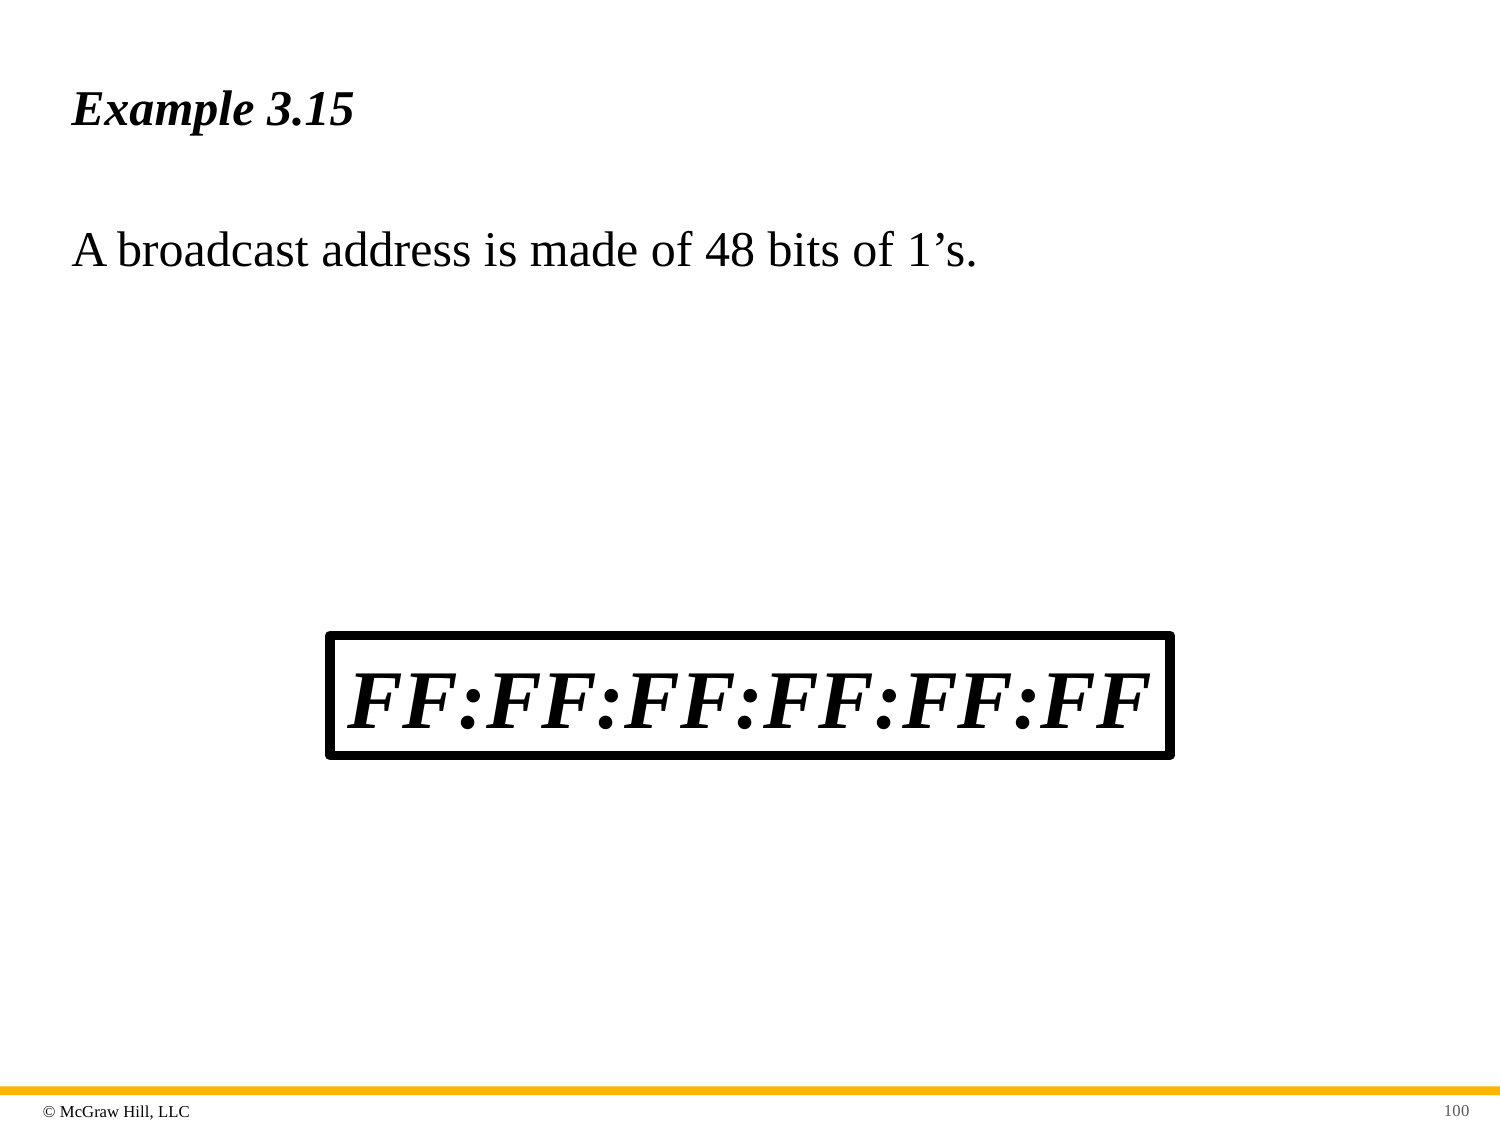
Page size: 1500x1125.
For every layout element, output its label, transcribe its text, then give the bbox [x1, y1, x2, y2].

title Example 3.15 [56, 50, 1444, 162]
list FF:FF:FF:FF:FF:FF [330, 635, 1170, 756]
slide_number 100 [1418, 1096, 1477, 1123]
list A broadcast address is made of 48 bits of 1’s. [56, 209, 1444, 600]
